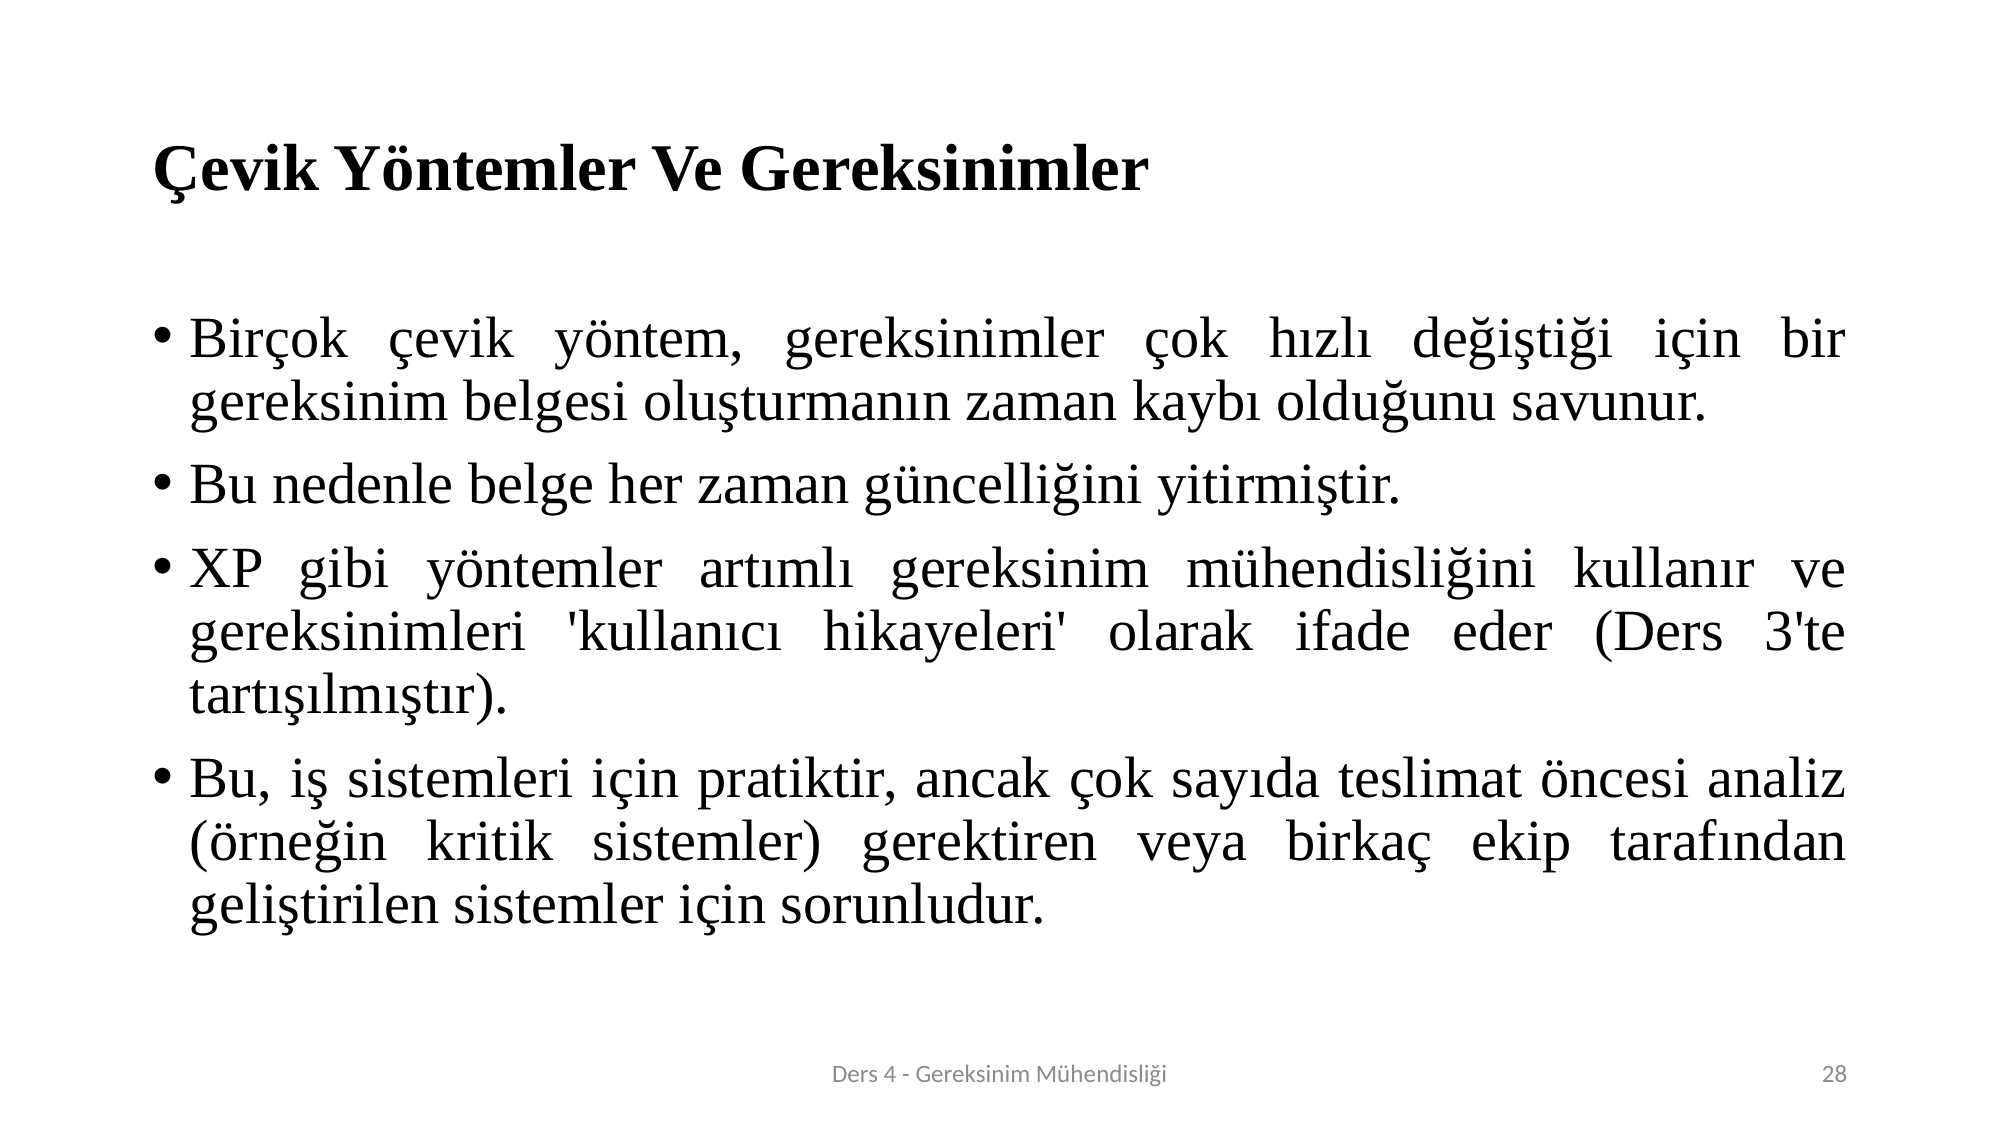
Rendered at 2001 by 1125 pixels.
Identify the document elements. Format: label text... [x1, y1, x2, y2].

footer Ders 4 - Gereksinim Mühendisliği [662, 1042, 1338, 1103]
slide_number 28 [1412, 1042, 1863, 1103]
list Birçok çevik yöntem, gereksinimler çok hızlı değiştiği için bir gereksinim belgesi oluşturmanın zaman kaybı olduğunu savunur. Bu nedenle belge her zaman güncelliğini yitirmiştir. XP gibi yöntemler artımlı gereksinim mühendisliğini kullanır ve gereksinimleri 'kullanıcı hikayeleri' olarak ifade eder (Ders 3'te tartışılmıştır). Bu, iş sistemleri için pratiktir, ancak çok sayıda teslimat öncesi analiz (örneğin kritik sistemler) gerektiren veya birkaç ekip tarafından geliştirilen sistemler için sorunludur. [137, 299, 1863, 1014]
title Çevik Yöntemler Ve Gereksinimler [137, 59, 1863, 278]
